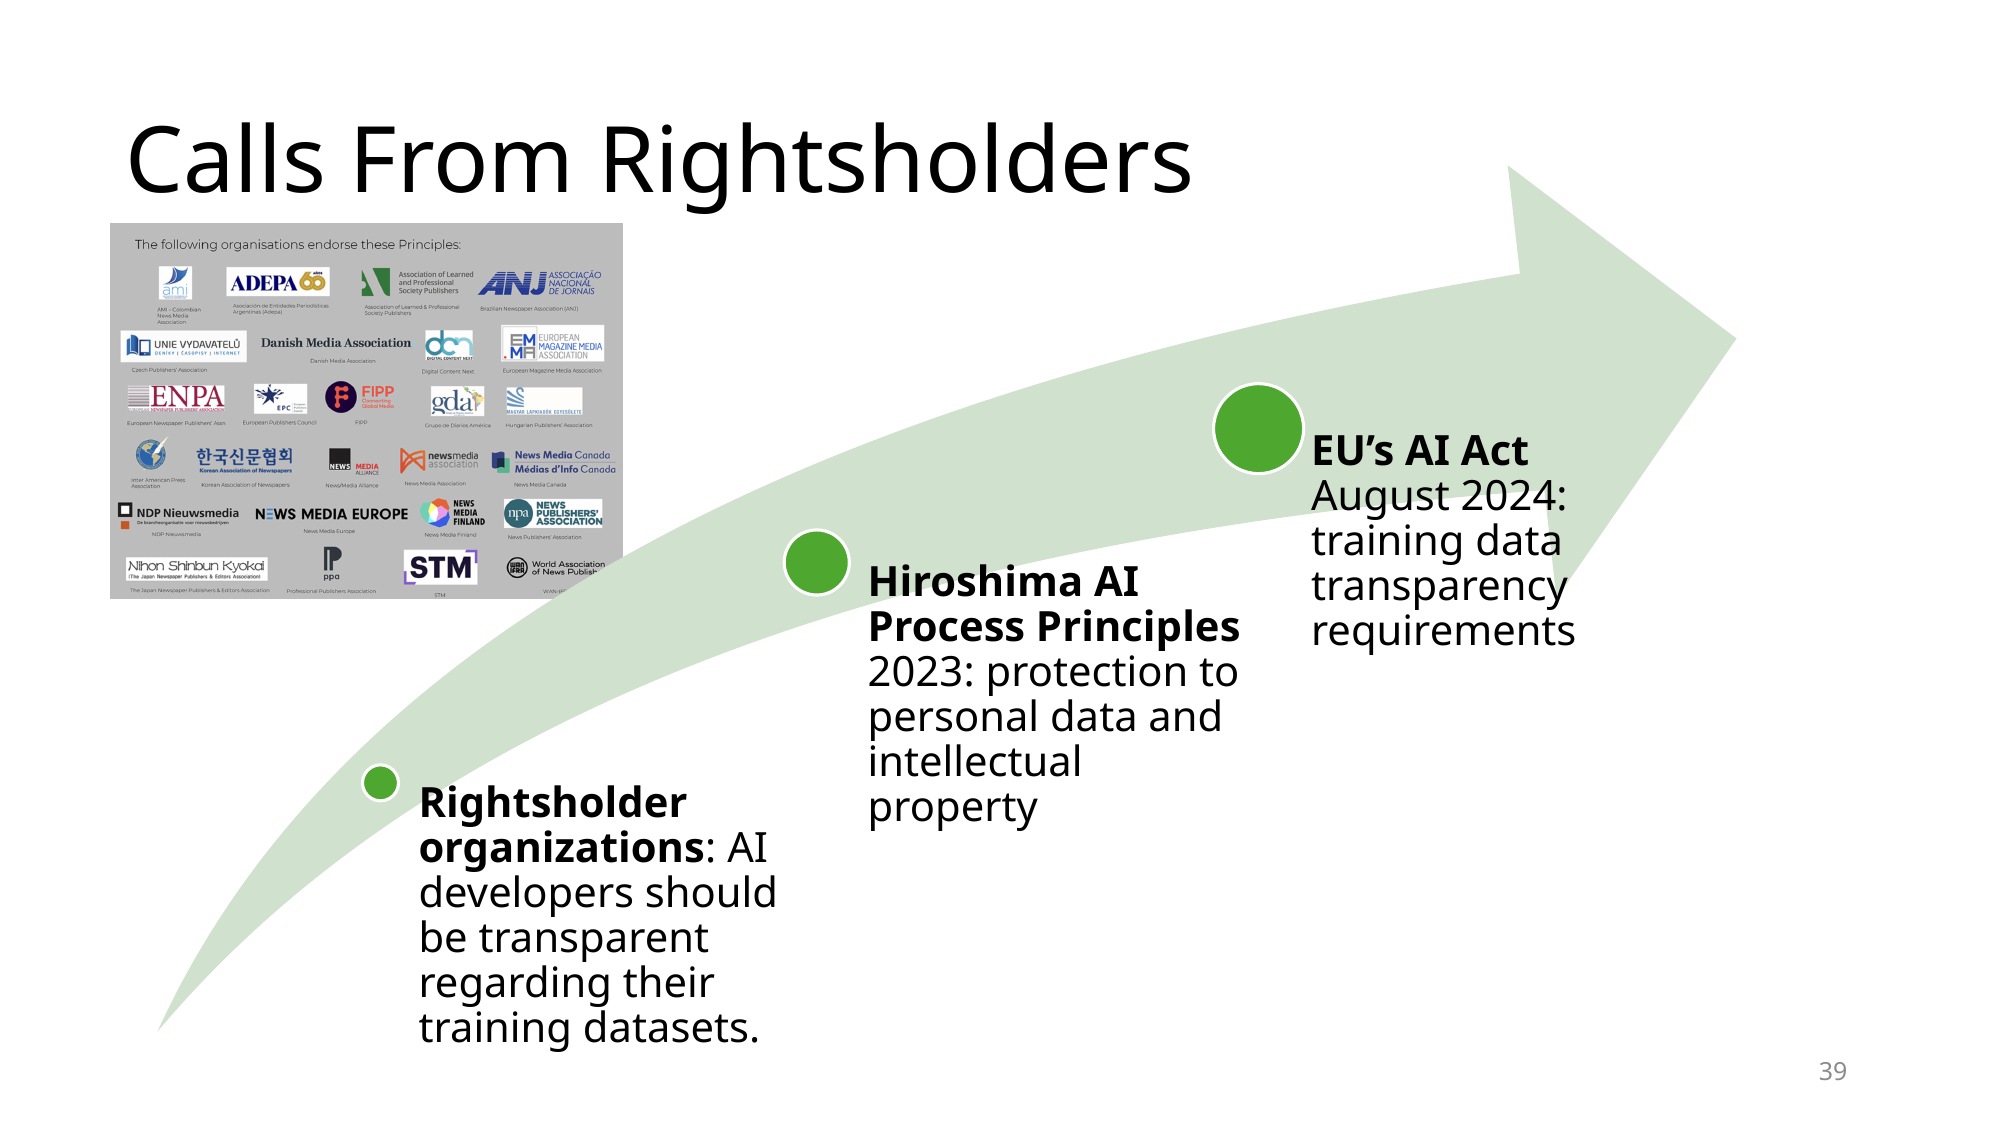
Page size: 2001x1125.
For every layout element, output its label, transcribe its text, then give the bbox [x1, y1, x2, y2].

text_box Calls From Rightsholders [110, 93, 1633, 164]
slide_number 39 [1412, 1042, 1863, 1103]
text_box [48, 164, 1847, 1032]
